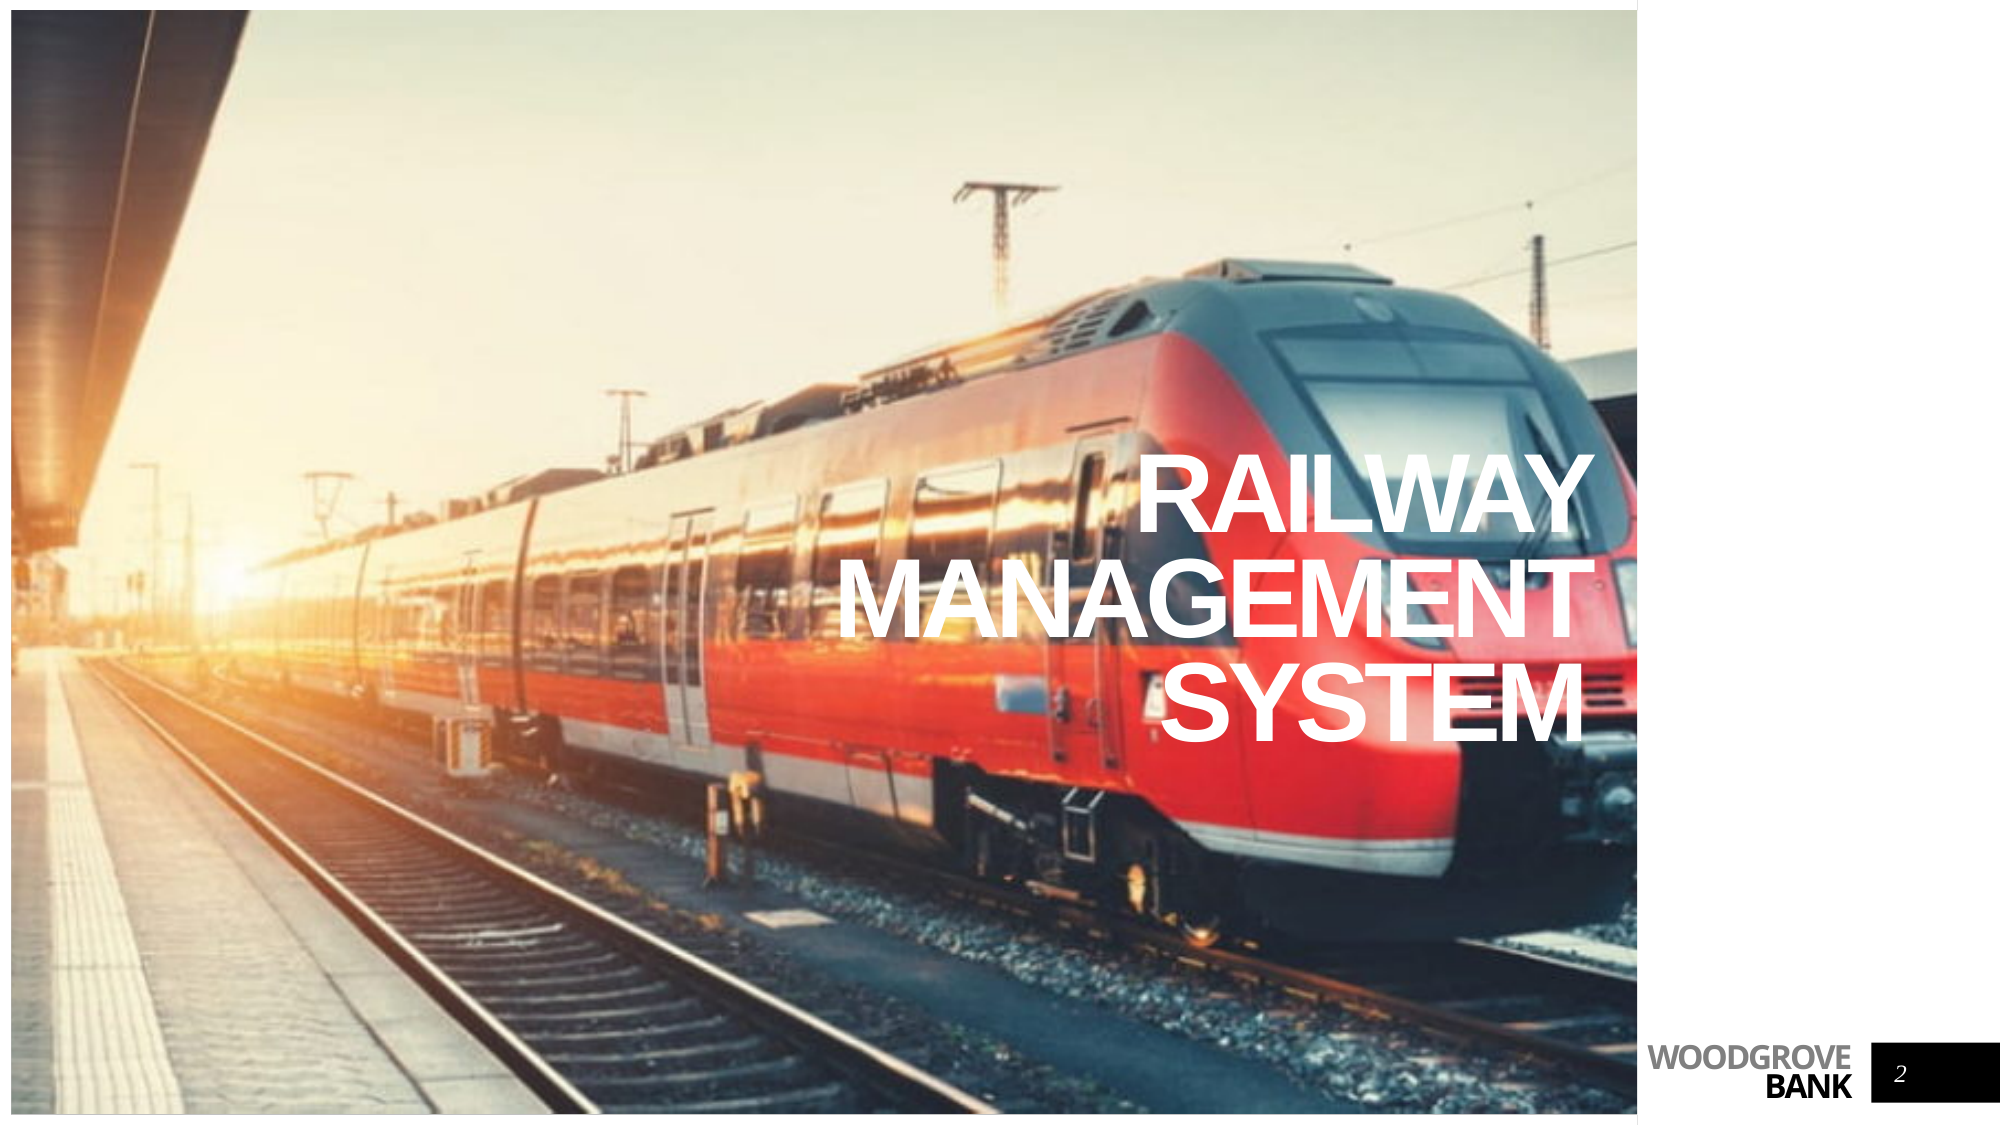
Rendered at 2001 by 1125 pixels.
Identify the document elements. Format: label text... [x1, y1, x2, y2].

picture [11, 10, 1638, 1114]
slide_number 2 [1877, 1050, 1924, 1096]
